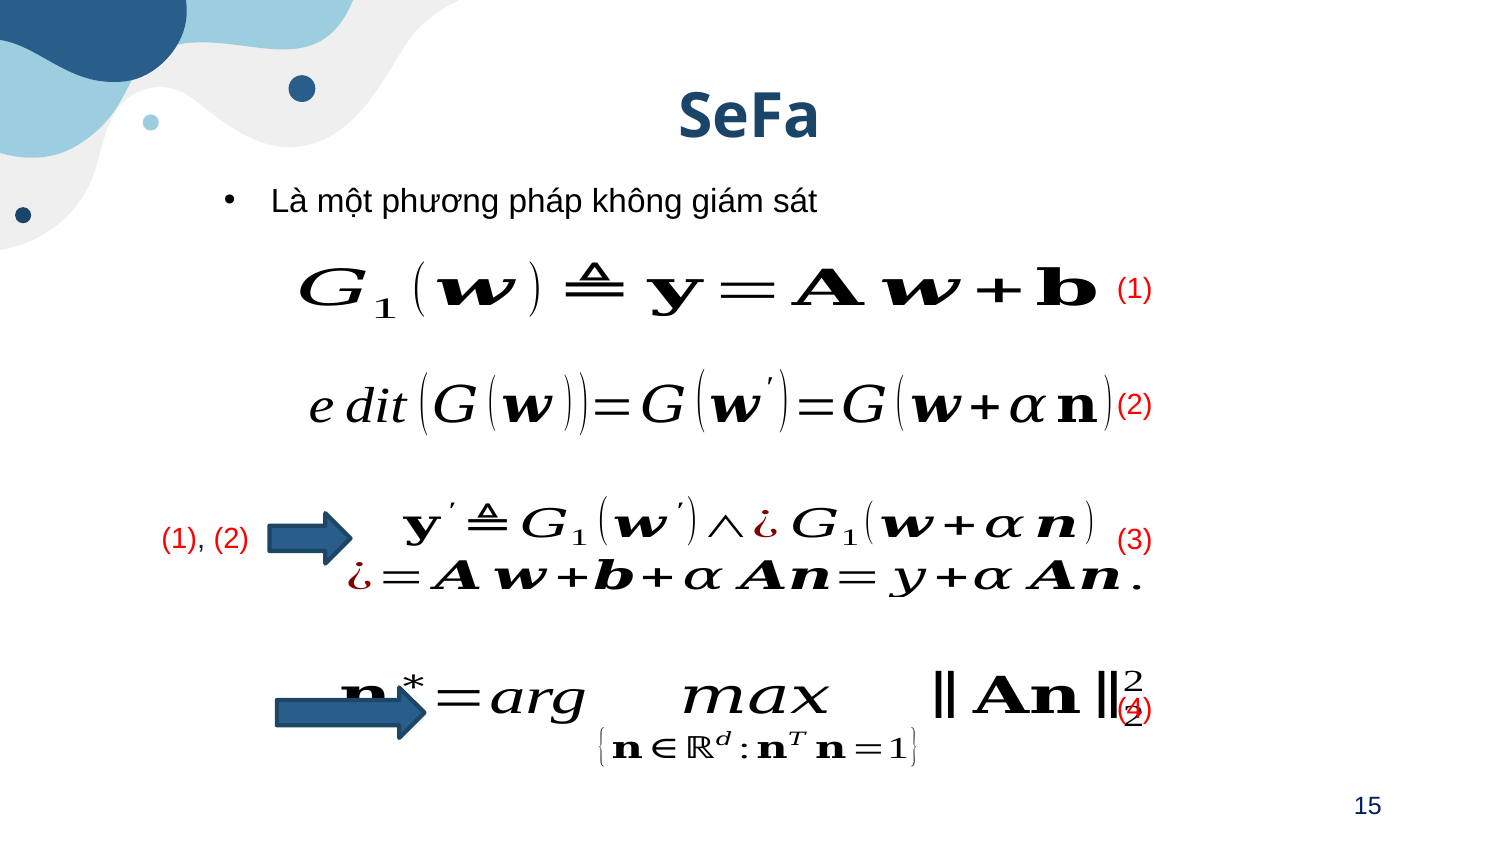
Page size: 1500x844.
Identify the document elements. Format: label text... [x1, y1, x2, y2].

text_box [274, 685, 427, 740]
text_box (4) [1102, 681, 1168, 732]
text_box (1), (2) [146, 511, 265, 562]
text_box (3) [1102, 513, 1168, 563]
slide_number 15 [1326, 782, 1397, 828]
text_box (2) [1102, 377, 1168, 428]
title SeFa [349, 59, 1151, 154]
text_box (1) [1102, 261, 1168, 312]
text_box [267, 511, 353, 566]
text_box Là một phương pháp không giám sát [209, 171, 834, 227]
